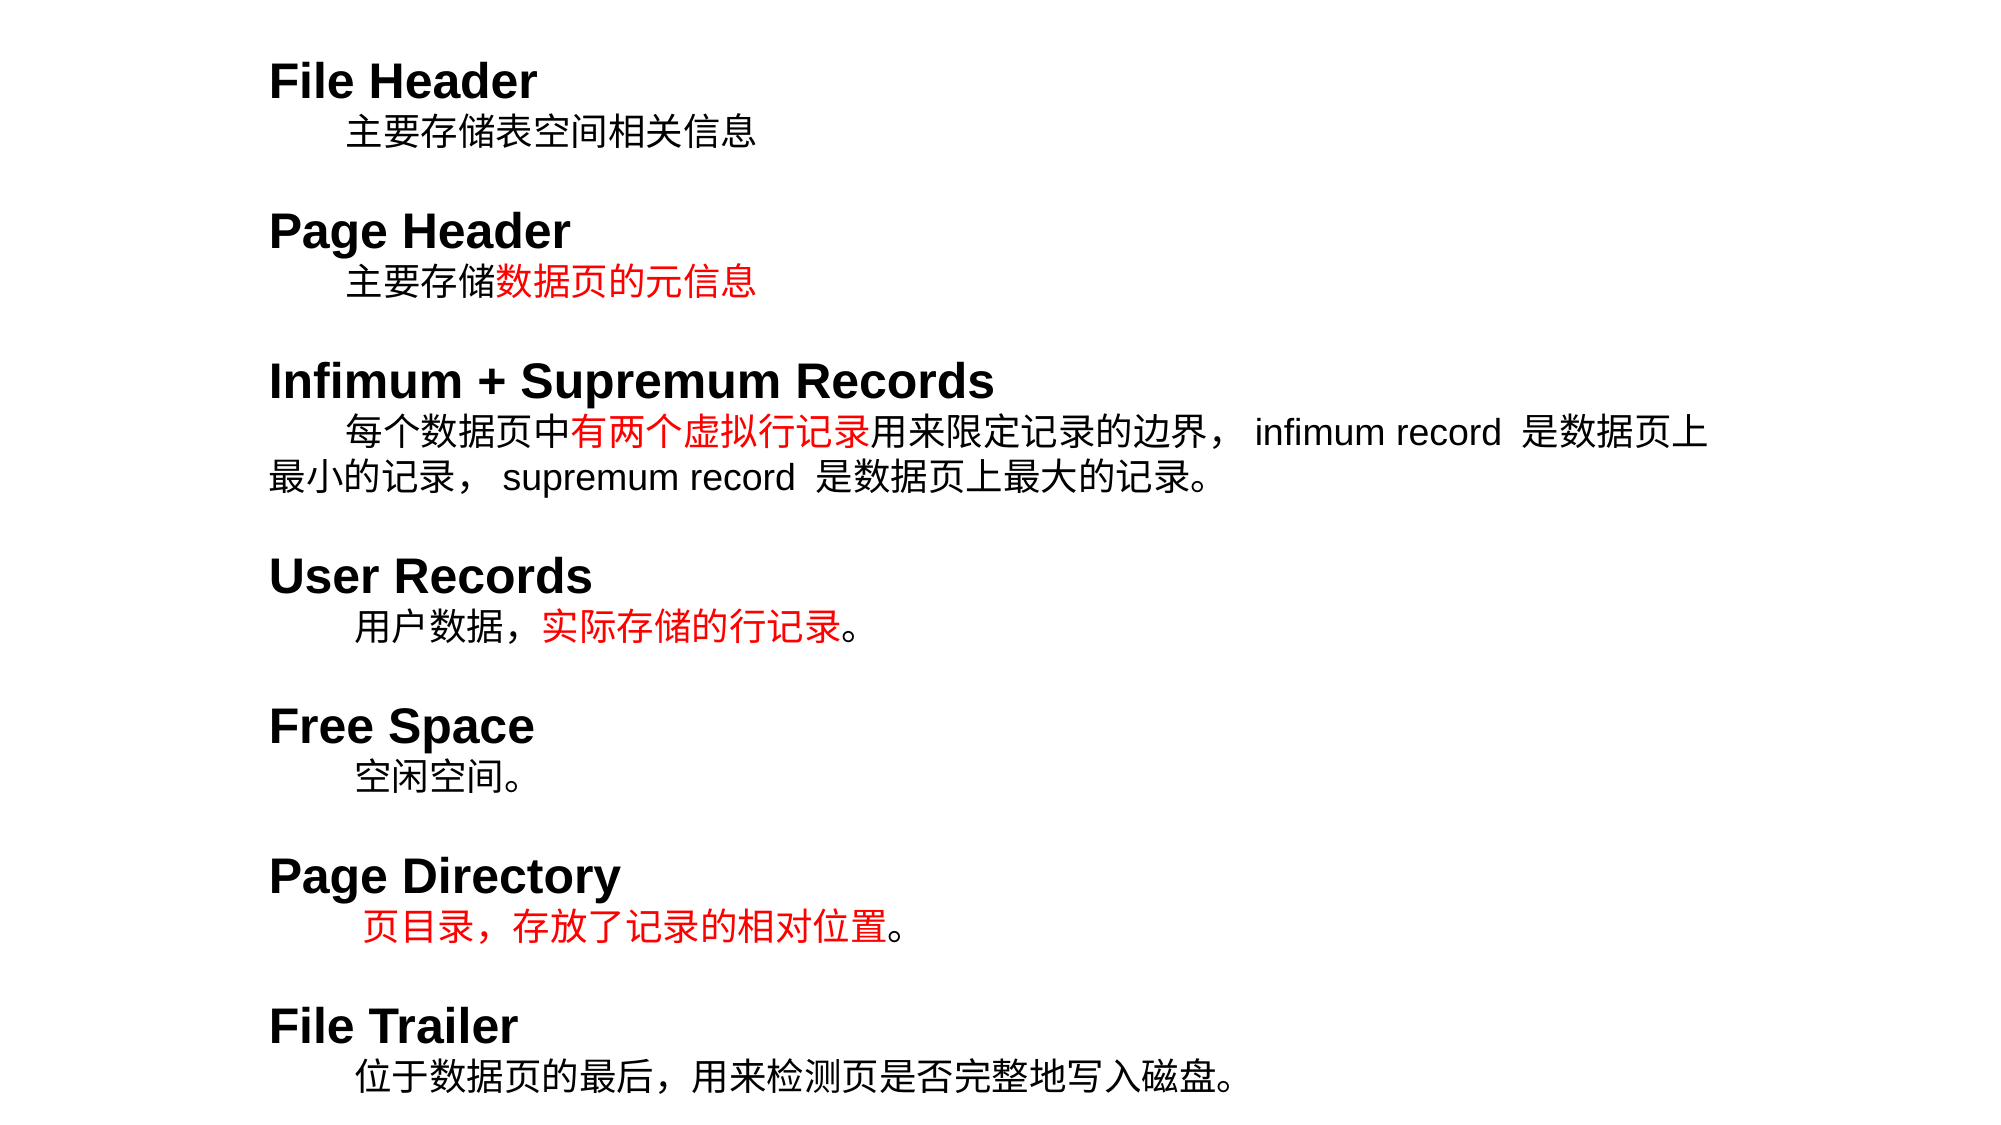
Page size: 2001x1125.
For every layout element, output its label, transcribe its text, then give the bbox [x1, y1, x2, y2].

text_box File Header 主要存储表空间相关信息 Page Header 主要存储数据页的元信息 Infimum + Supremum Records 每个数据页中有两个虚拟行记录用来限定记录的边界，infimum record 是数据页上最小的记录，supremum record 是数据页上最大的记录。 User Records 用户数据，实际存储的行记录。 Free Space 空闲空间。 Page Directory 页目录，存放了记录的相对位置。 File Trailer 位于数据页的最后，用来检测页是否完整地写入磁盘。 [254, 40, 1746, 1125]
